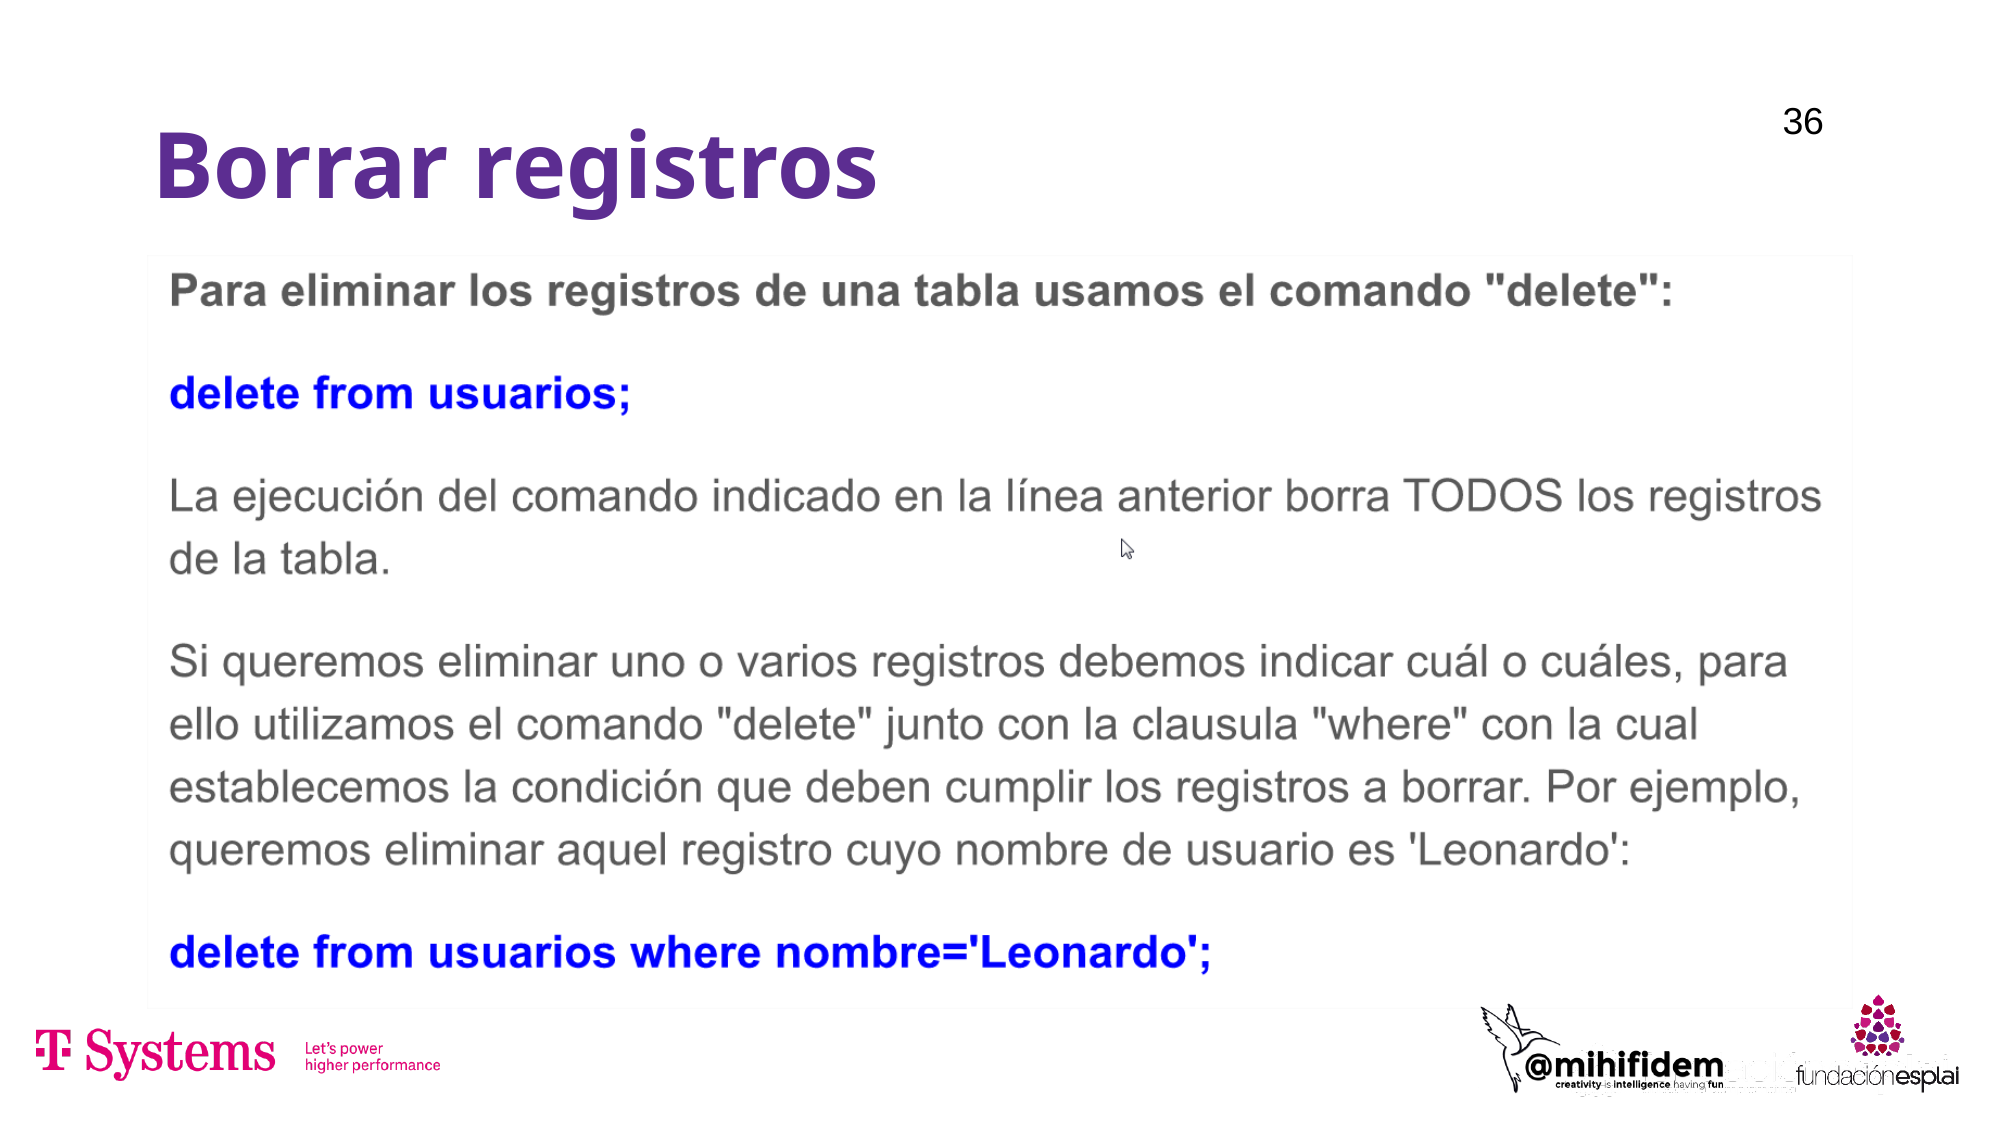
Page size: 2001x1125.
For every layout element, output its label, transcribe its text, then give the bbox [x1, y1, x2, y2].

picture [36, 1027, 440, 1081]
picture [147, 255, 1965, 1103]
text_box 36 [1767, 89, 1863, 150]
text_box Borrar registros [137, 59, 1863, 278]
